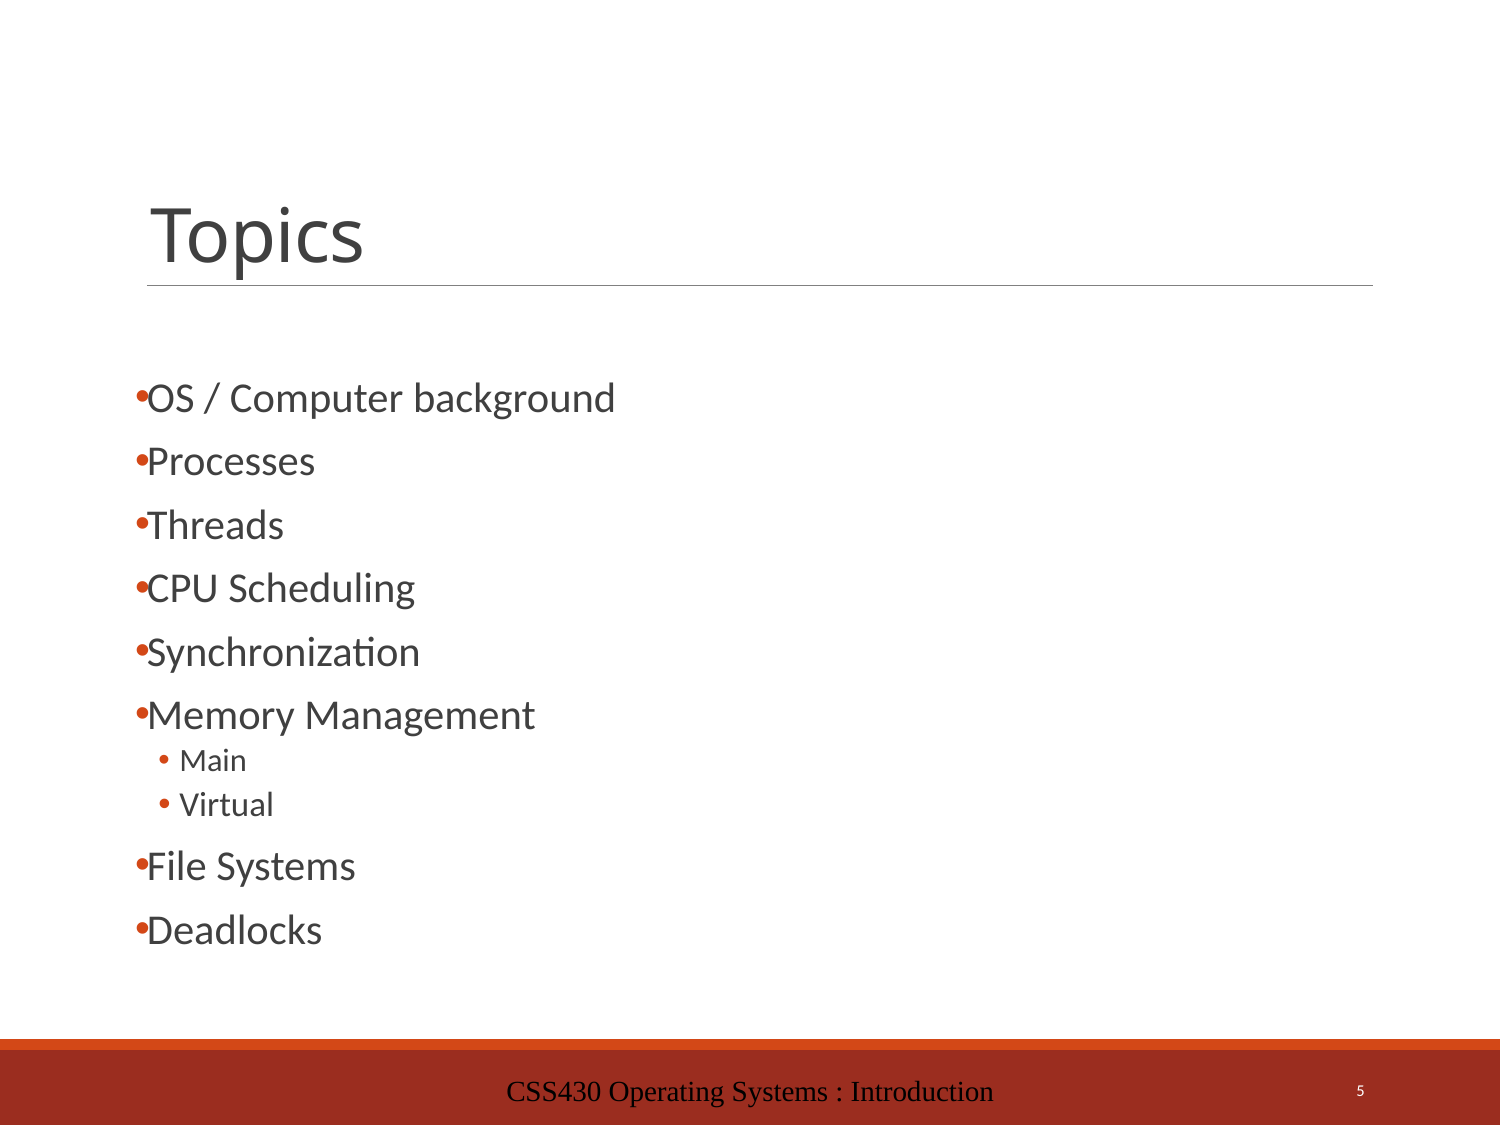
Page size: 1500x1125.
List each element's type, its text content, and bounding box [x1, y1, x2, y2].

slide_number 5 [1218, 1059, 1380, 1120]
title Topics [135, 47, 1373, 285]
footer CSS430 Operating Systems : Introduction [453, 1059, 1047, 1120]
list OS / Computer background Processes Threads CPU Scheduling Synchronization Memory Management Main Virtual File Systems Deadlocks [135, 302, 1373, 963]
